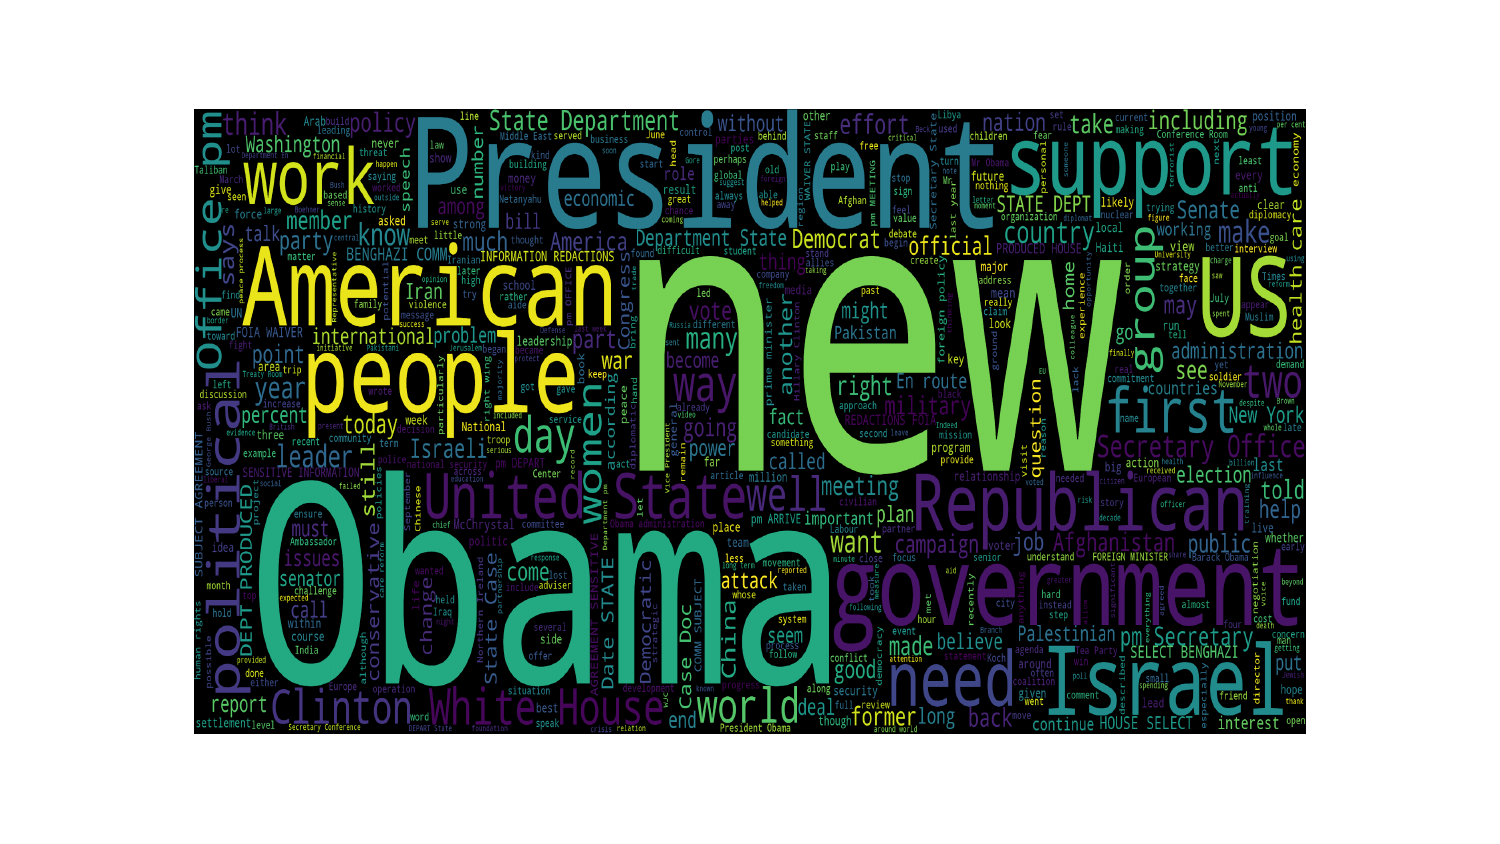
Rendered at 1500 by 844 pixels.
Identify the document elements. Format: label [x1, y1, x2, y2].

picture [194, 109, 1306, 735]
